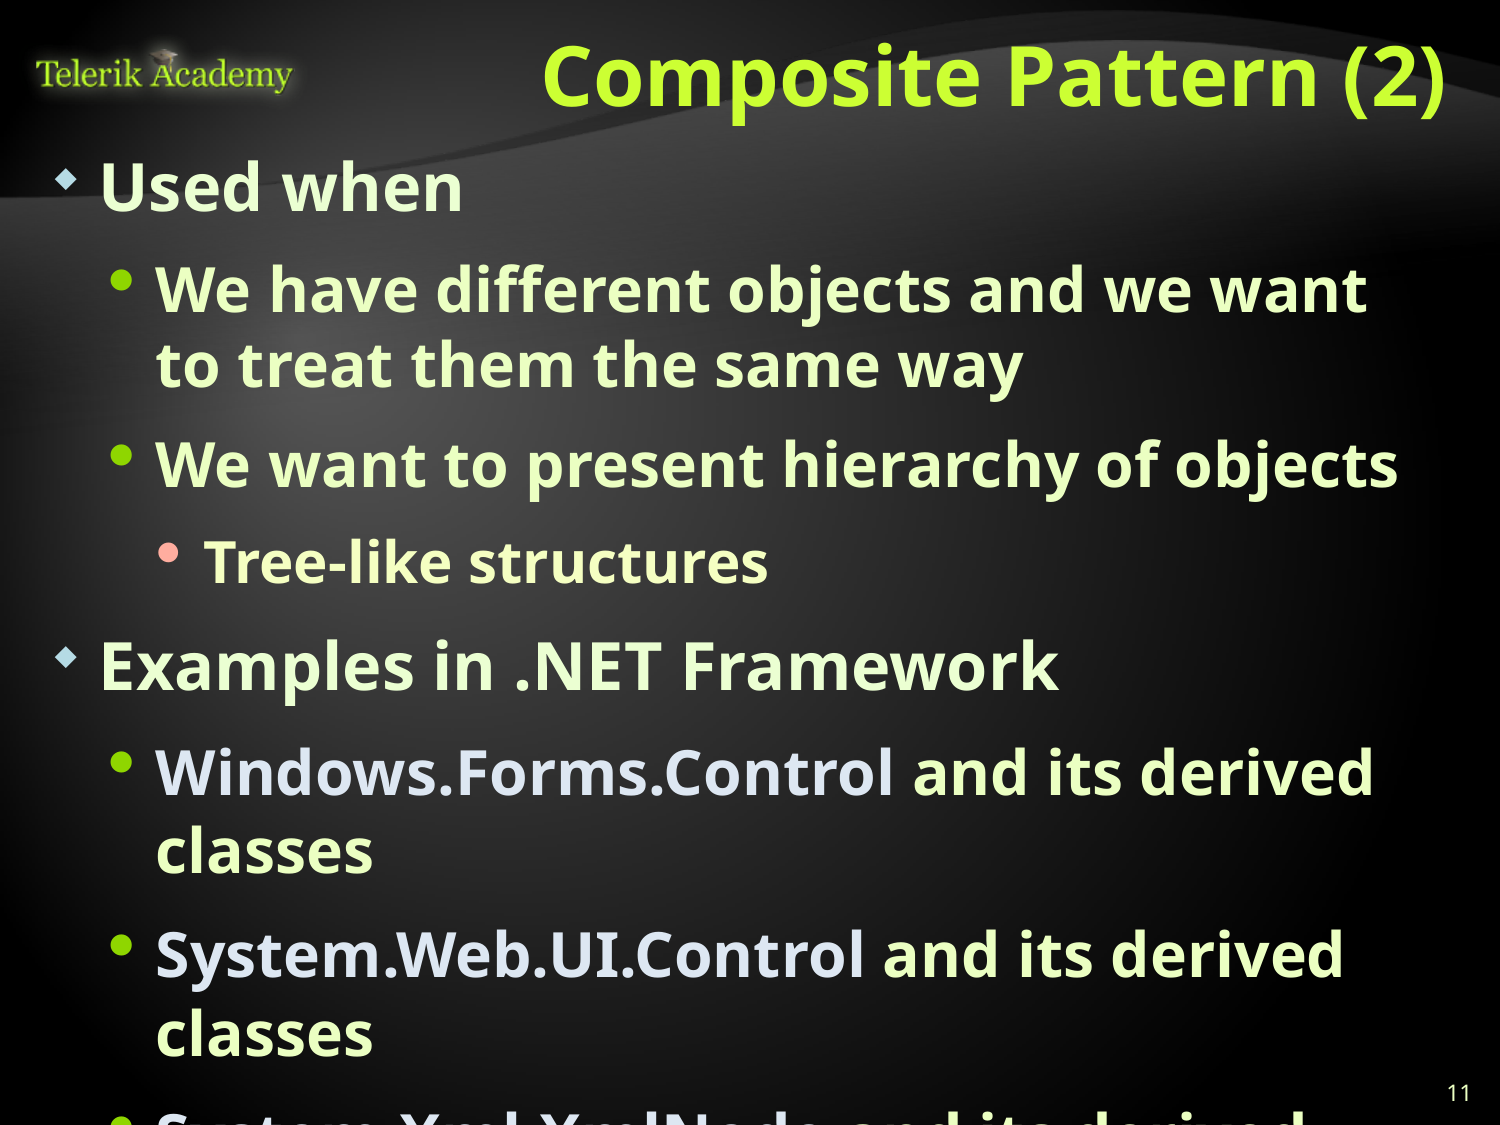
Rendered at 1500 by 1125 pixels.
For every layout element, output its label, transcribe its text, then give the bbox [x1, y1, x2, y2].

list Used when We have different objects and we want to treat them the same way We want to present hierarchy of objects Tree-like structures Examples in .NET Framework Windows.Forms.Control and its derived classes System.Web.UI.Control and its derived classes System.Xml.XmlNode and its derived classes [37, 137, 1463, 1088]
slide_number 11 [1412, 1074, 1488, 1113]
picture [0, 0, 1500, 1125]
title Composite Pattern (2) [300, 12, 1463, 137]
